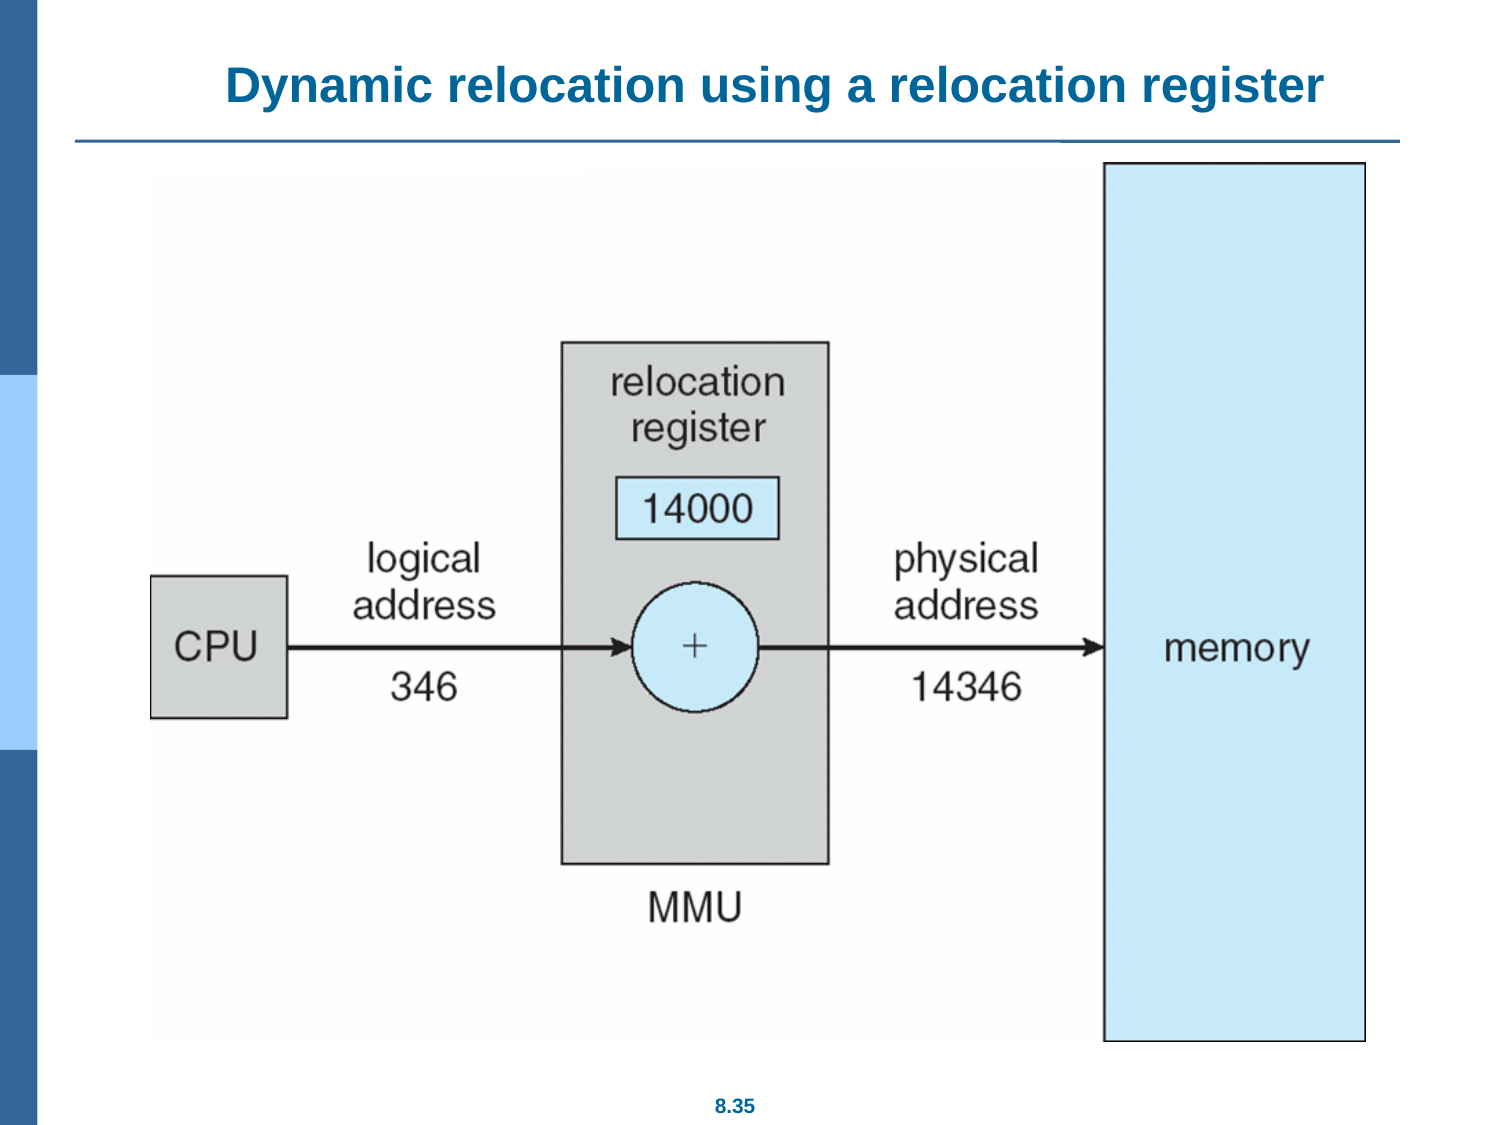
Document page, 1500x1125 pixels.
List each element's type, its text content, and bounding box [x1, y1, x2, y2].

title Dynamic relocation using a relocation register [100, 26, 1450, 121]
picture [150, 162, 1366, 1043]
